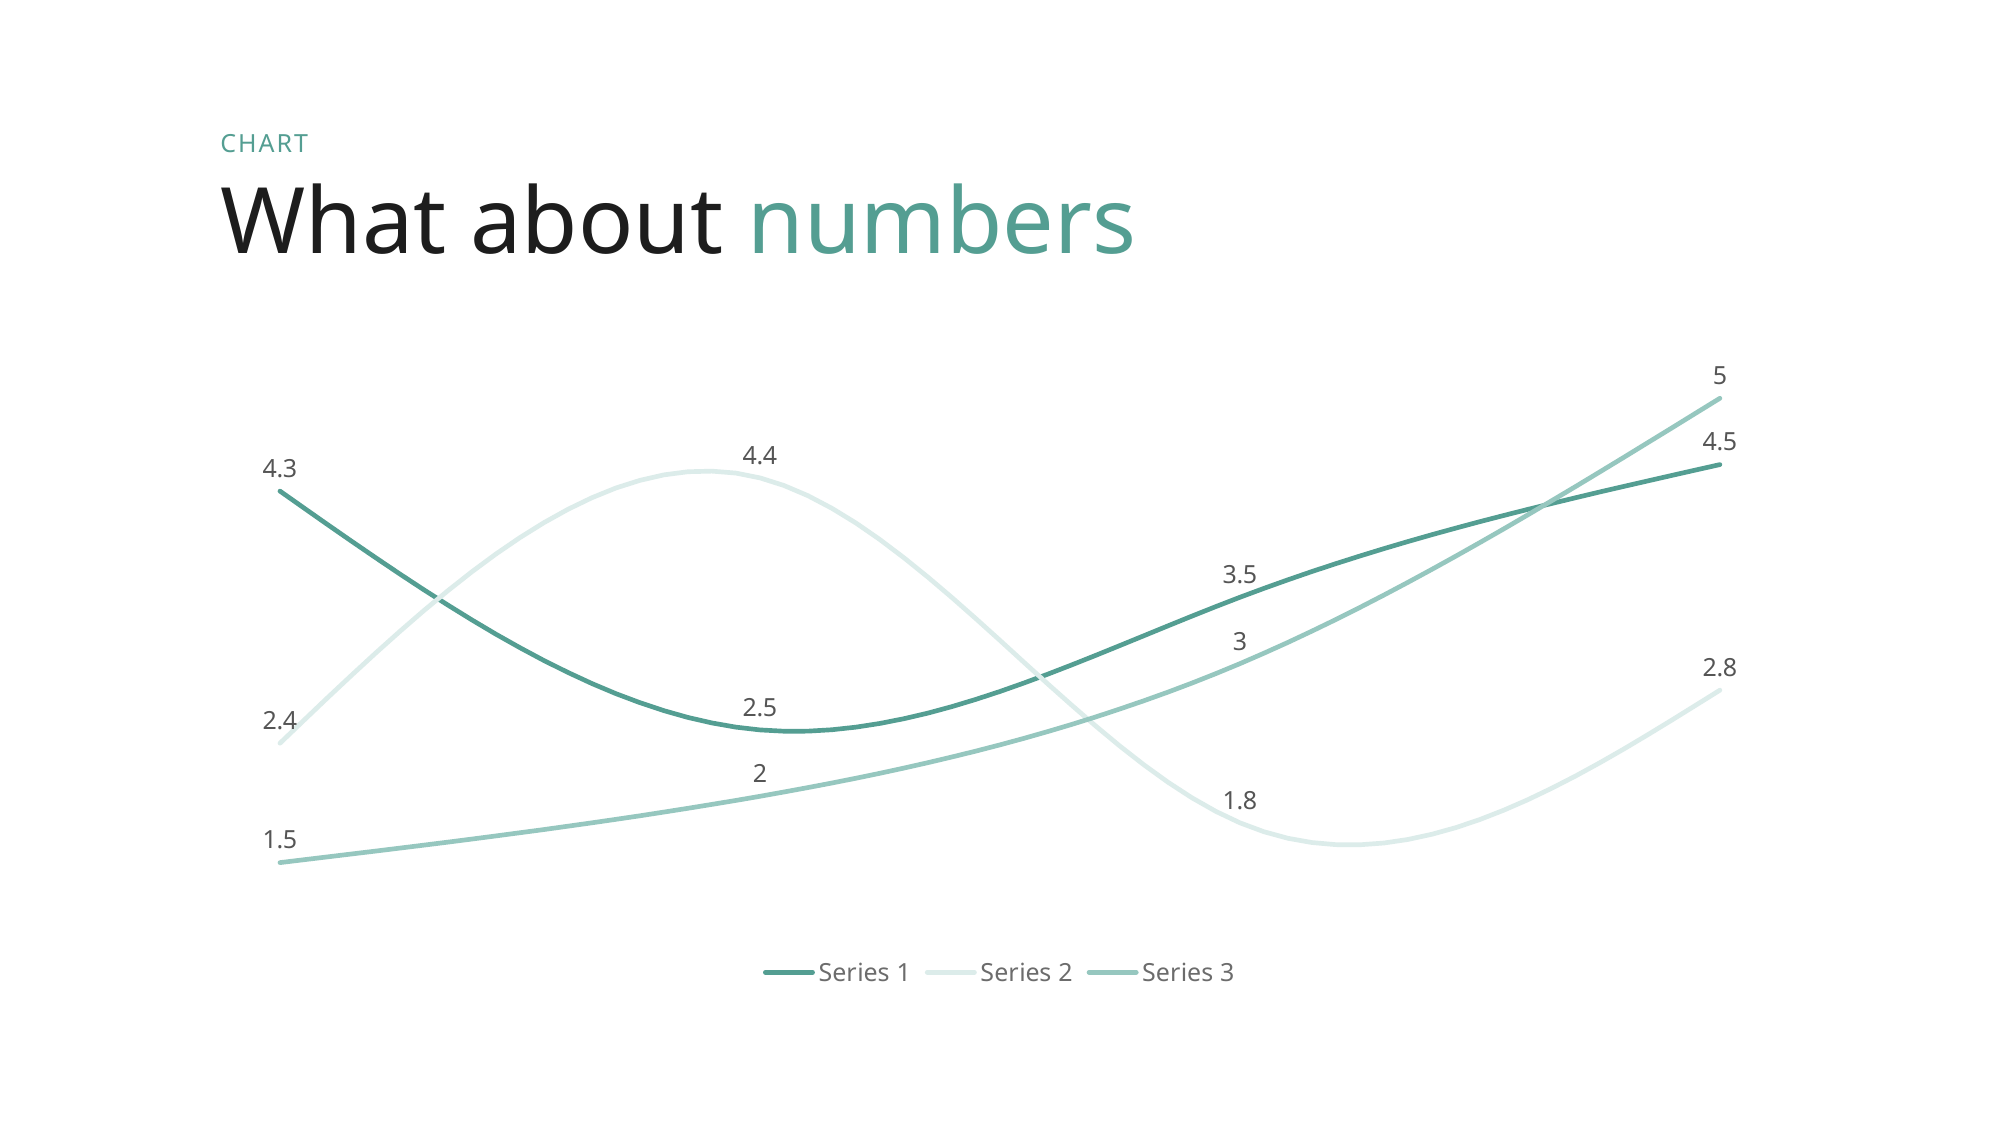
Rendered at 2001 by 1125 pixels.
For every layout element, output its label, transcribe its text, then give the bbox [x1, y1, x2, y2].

chart [0, 247, 2000, 1125]
text_box What about numbers [220, 167, 1780, 247]
text_box CHART [220, 121, 518, 158]
